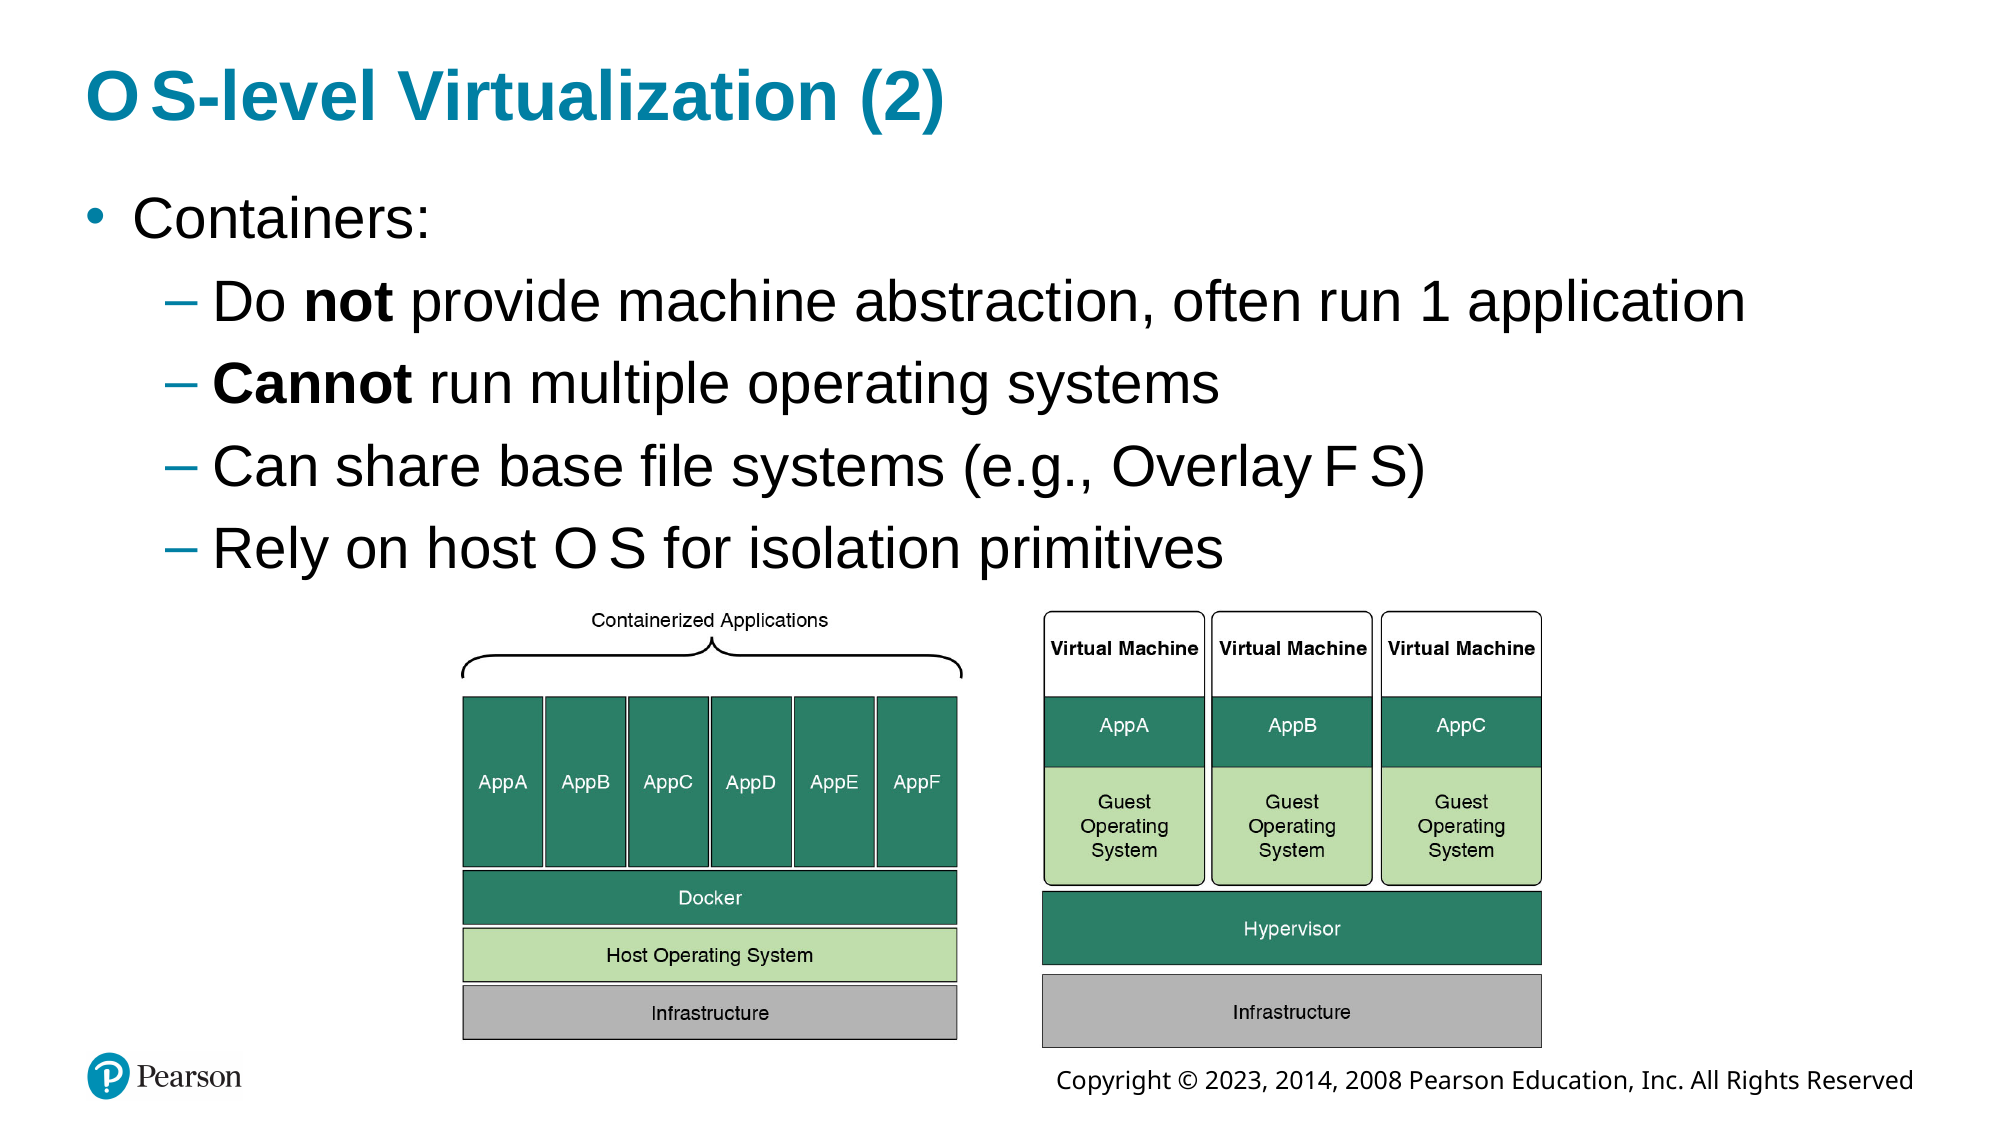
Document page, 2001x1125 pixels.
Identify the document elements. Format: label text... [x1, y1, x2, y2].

picture [86, 1051, 243, 1101]
picture [461, 609, 1543, 1048]
list Containers: Do not provide machine abstraction, often run 1 application Cannot run multiple operating systems Can share base file systems (e.g., Overlay F S) Rely on host O S for isolation primitives [85, 58, 1912, 703]
title O S-level Virtualization (2) [85, 0, 1916, 190]
